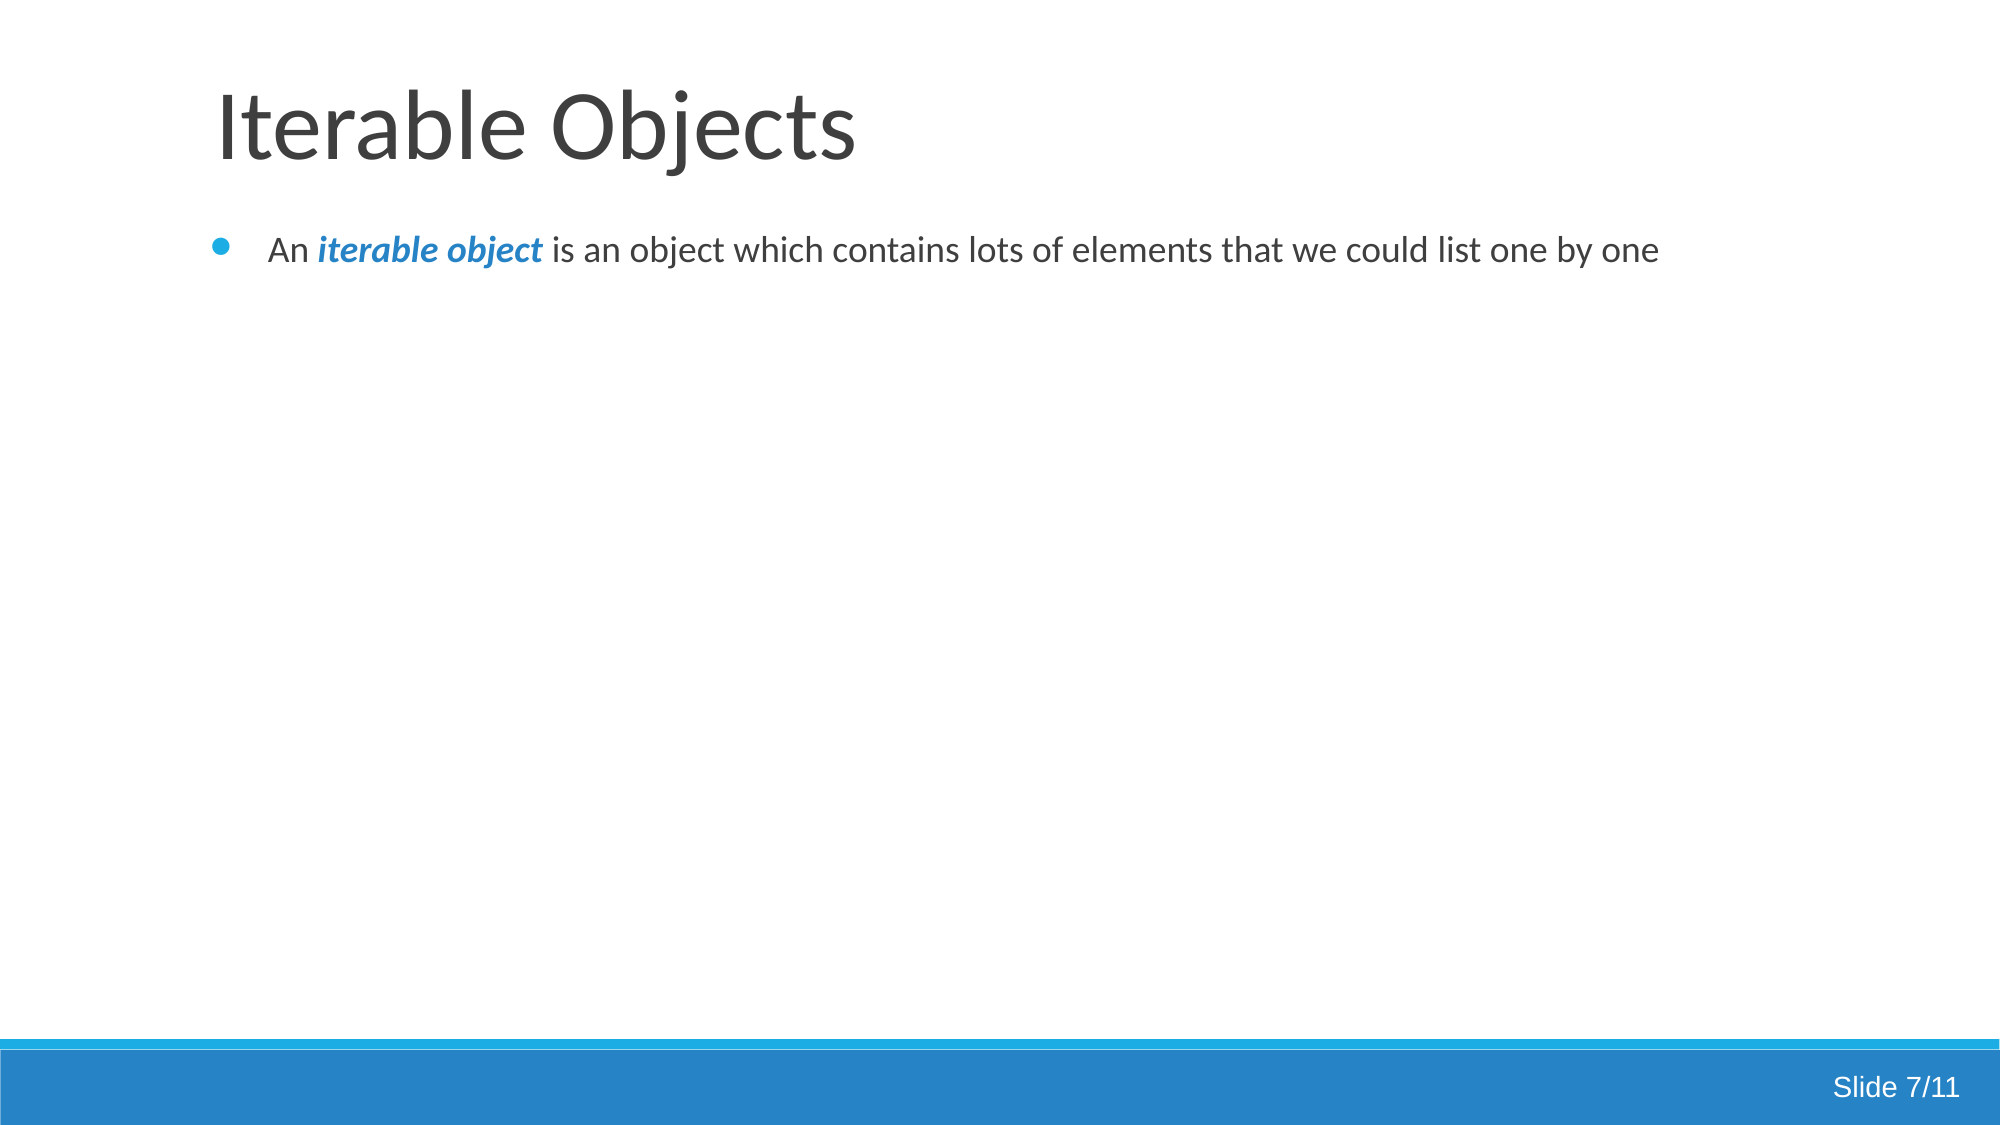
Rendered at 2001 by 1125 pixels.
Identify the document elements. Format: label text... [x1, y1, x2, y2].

text_box Slide 7/11 [1817, 1053, 2000, 1125]
text_box [78, 207, 1941, 386]
text_box An iterable object is an object which contains lots of elements that we could list one by one [192, 223, 2000, 784]
title Iterable Objects [200, 0, 1850, 188]
